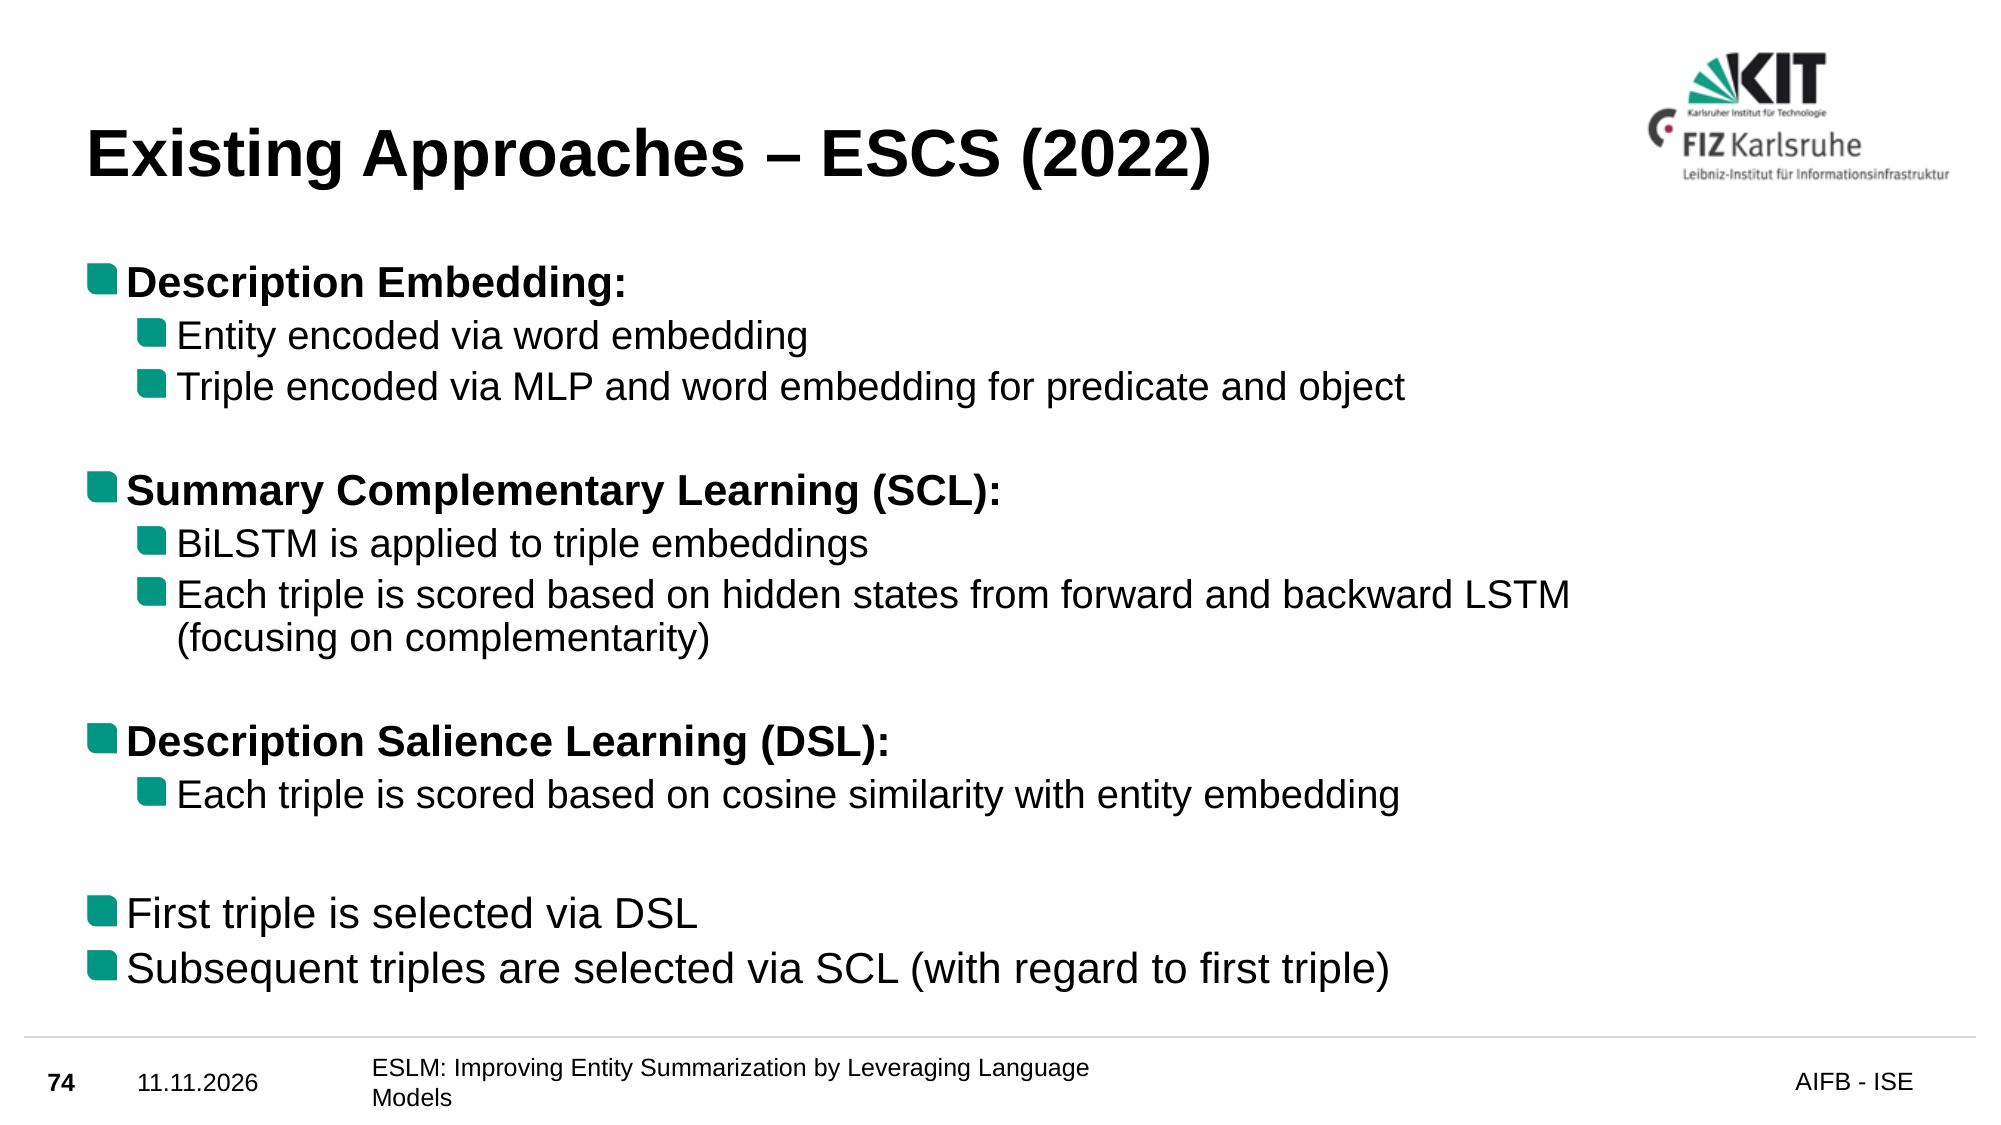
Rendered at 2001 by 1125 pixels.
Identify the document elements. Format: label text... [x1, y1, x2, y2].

picture [87, 950, 117, 984]
picture [137, 318, 166, 350]
picture [137, 577, 166, 609]
picture [137, 369, 166, 401]
picture [87, 895, 117, 930]
picture [137, 526, 166, 558]
title Existing Approaches – ESCS (2022) [86, 64, 1589, 191]
picture [1621, 35, 1960, 191]
picture [87, 471, 117, 506]
picture [87, 723, 117, 757]
picture [87, 263, 117, 298]
slide_number 74 [47, 1038, 119, 1125]
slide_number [137, 1038, 362, 1125]
picture [137, 777, 166, 809]
list Description Embedding: Entity encoded via word embedding Triple encoded via MLP and word embedding for predicate and object Summary Complementary Learning (SCL): BiLSTM is applied to triple embeddings Each triple is scored based on hidden states from forward and backward LSTM (focusing on complementarity) Description Salience Learning (DSL): Each triple is scored based on cosine similarity with entity embedding First triple is selected via DSL Subsequent triples are selected via SCL (with regard to first triple) [87, 259, 1701, 996]
